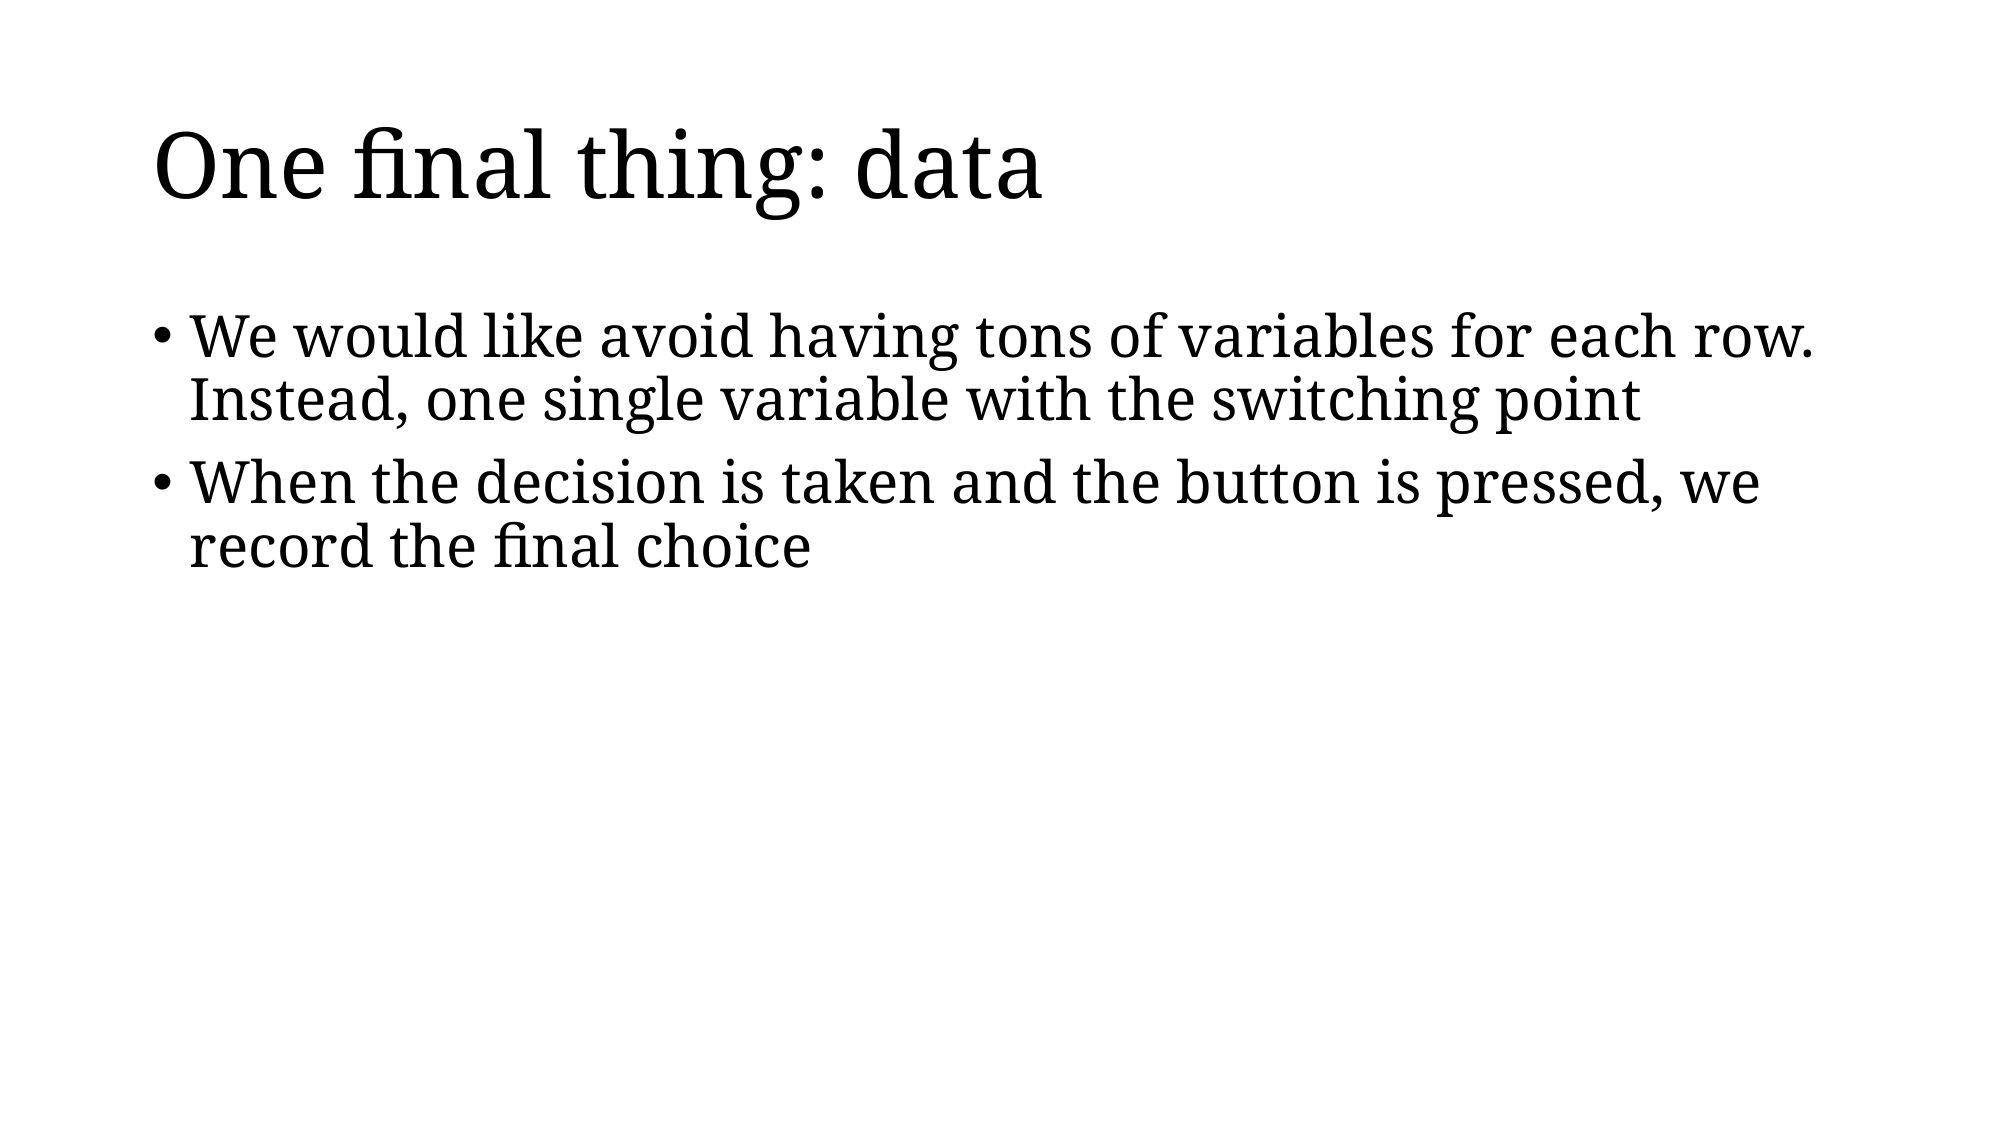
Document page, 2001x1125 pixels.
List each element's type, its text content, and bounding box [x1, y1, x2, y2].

list We would like avoid having tons of variables for each row. Instead, one single variable with the switching point When the decision is taken and the button is pressed, we record the final choice [137, 299, 1863, 1014]
title One final thing: data [137, 59, 1863, 278]
